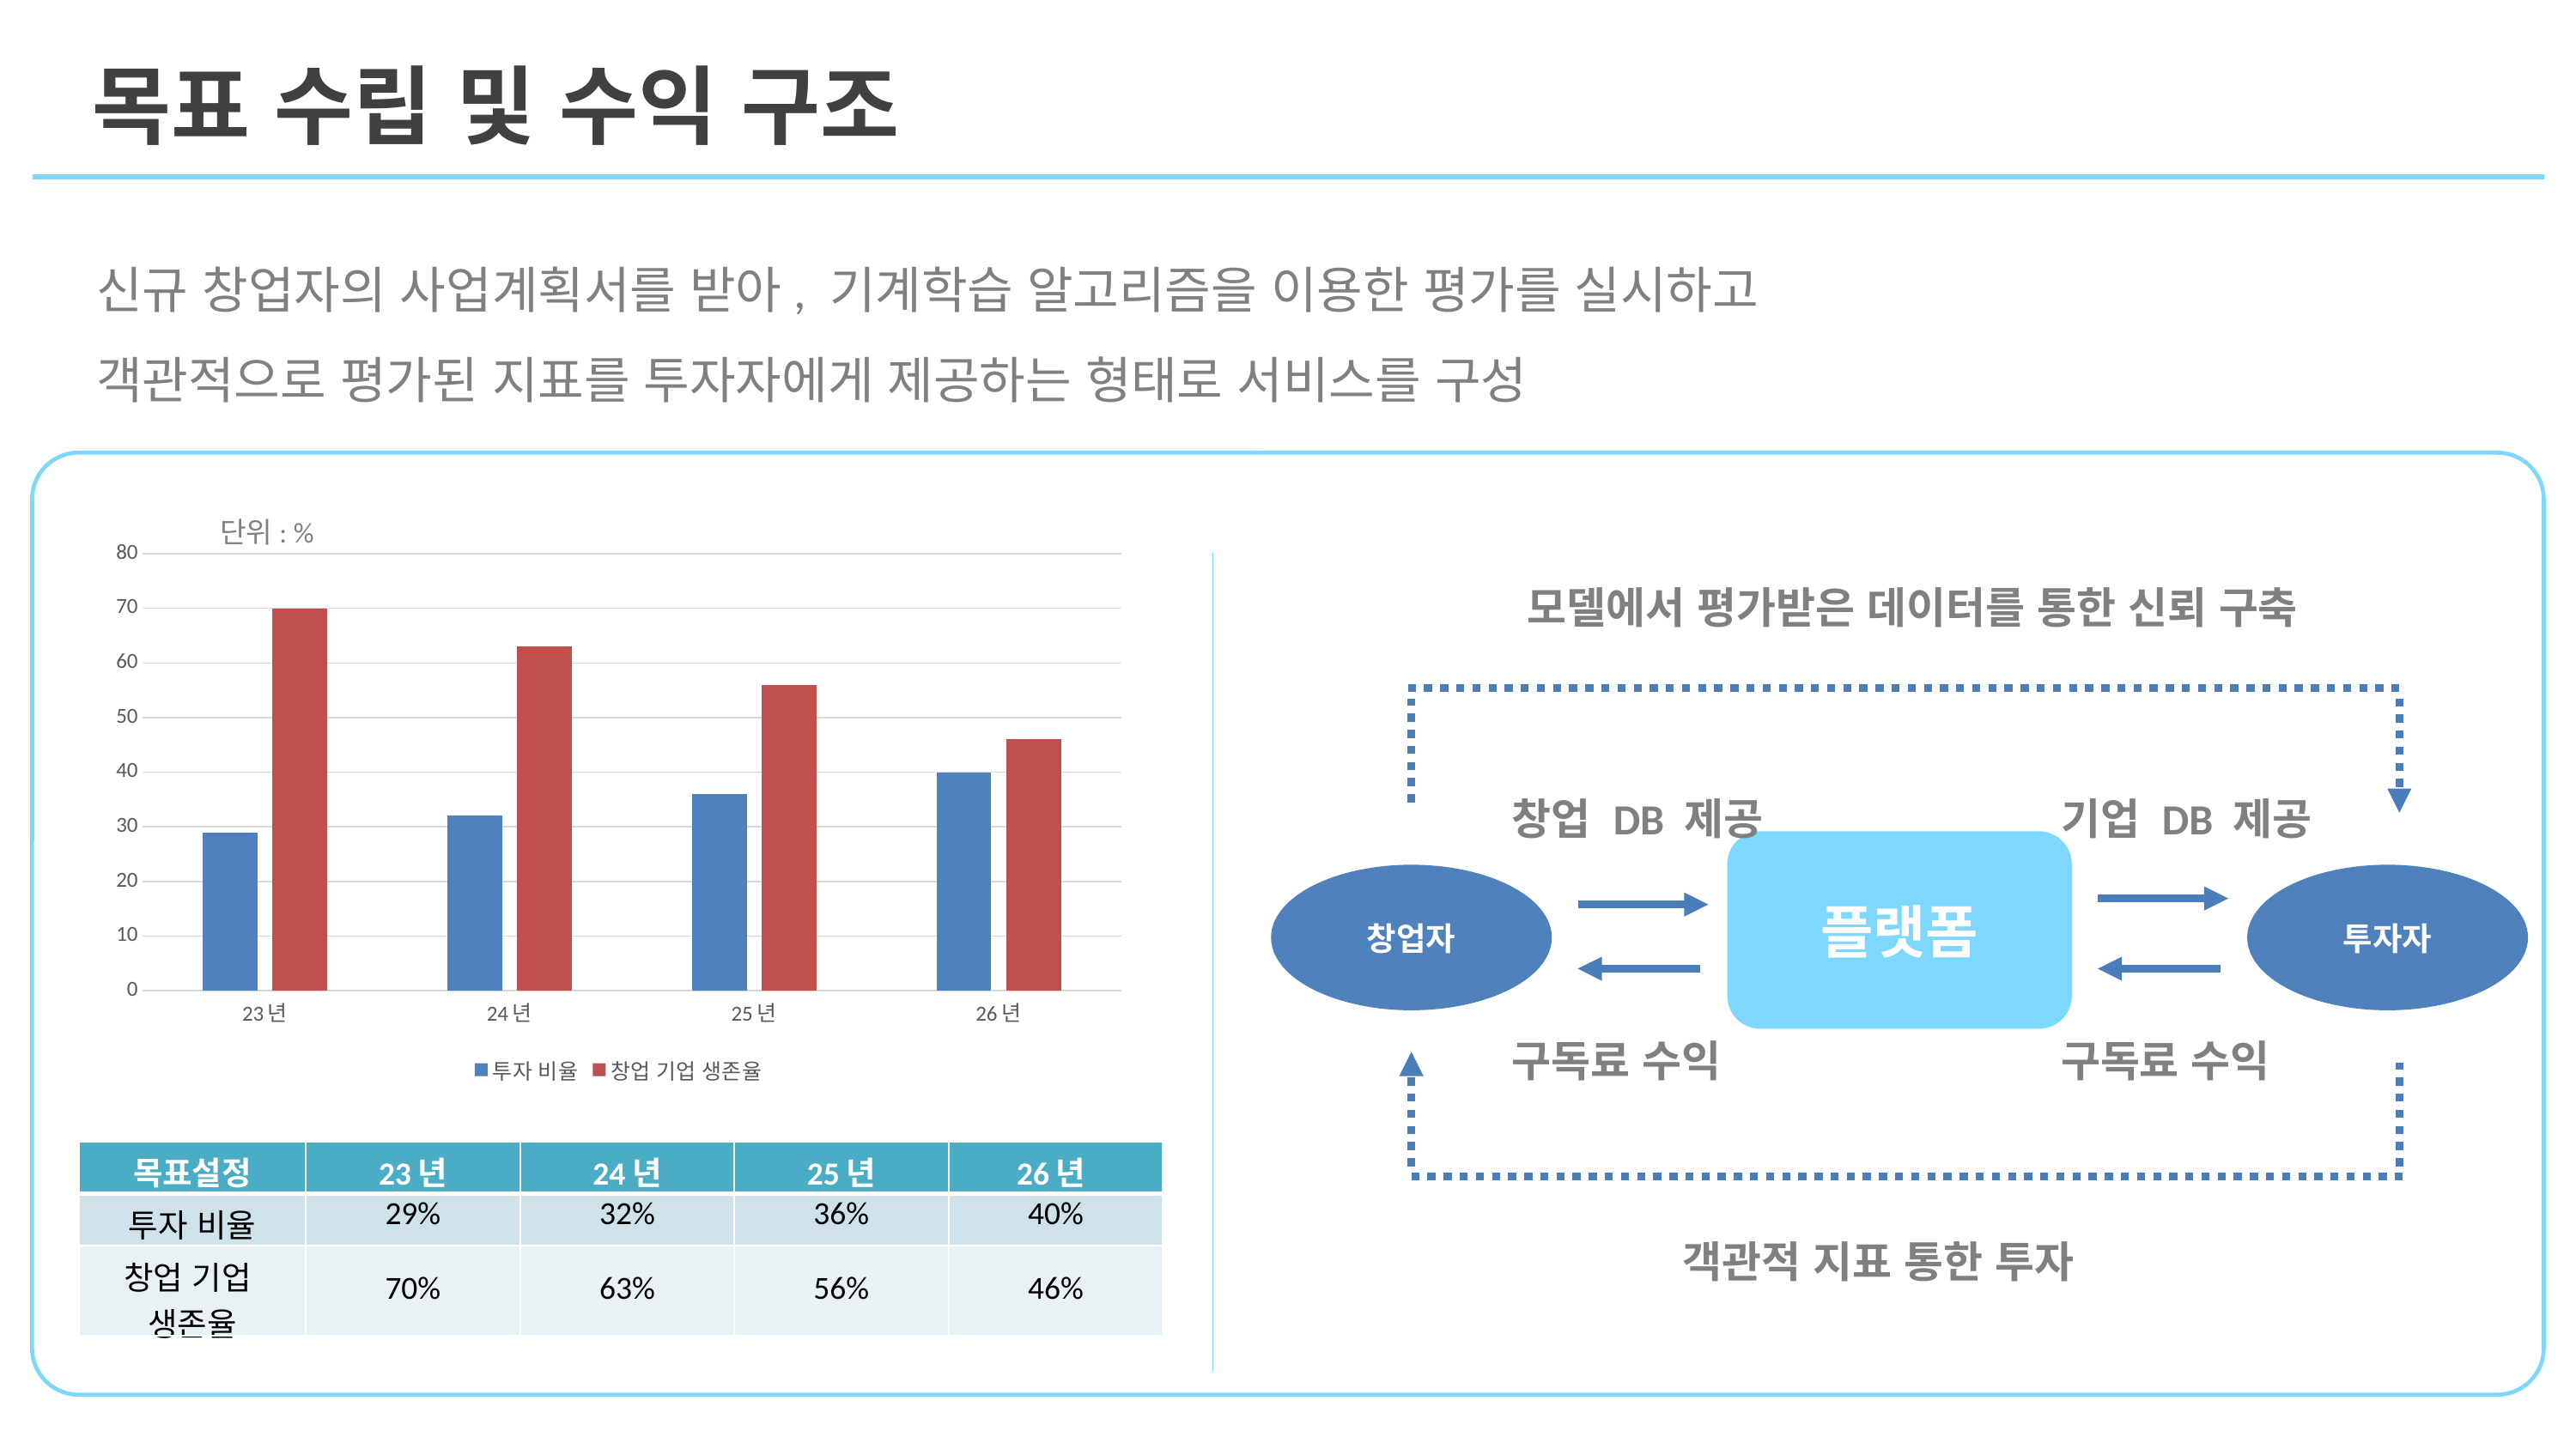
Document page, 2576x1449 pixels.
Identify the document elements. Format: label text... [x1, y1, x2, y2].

table_cell 40% [950, 1196, 1162, 1245]
table_header 26년 [950, 1143, 1162, 1191]
text_box 신규 창업자의 사업계획서를 받아, 기계학습 알고리즘을 이용한 평가를 실시하고 객관적으로 평가된 지표를 투자자에게 제공하는 형태로 서비스를 구성 [83, 221, 2502, 415]
table_cell 70% [307, 1246, 519, 1335]
table_header 25년 [735, 1143, 948, 1191]
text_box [1271, 573, 2529, 1292]
table_cell 창업 기업 생존율 [80, 1246, 305, 1335]
table_cell 63% [521, 1246, 733, 1335]
table_cell 36% [735, 1196, 948, 1245]
table_header 24년 [521, 1143, 733, 1191]
table_cell 32% [521, 1196, 733, 1245]
table_cell 29% [307, 1196, 519, 1245]
text_box 목표 수립 및 수익 구조 [80, 45, 963, 161]
table_cell 56% [735, 1246, 948, 1335]
text_box [30, 451, 2546, 1397]
table_cell 투자 비율 [80, 1196, 305, 1245]
table_header 23년 [307, 1143, 519, 1191]
table_header 목표설정 [80, 1143, 305, 1191]
table_cell 46% [950, 1246, 1162, 1335]
chart [94, 531, 1143, 1092]
text_box 단위: % [207, 507, 428, 530]
